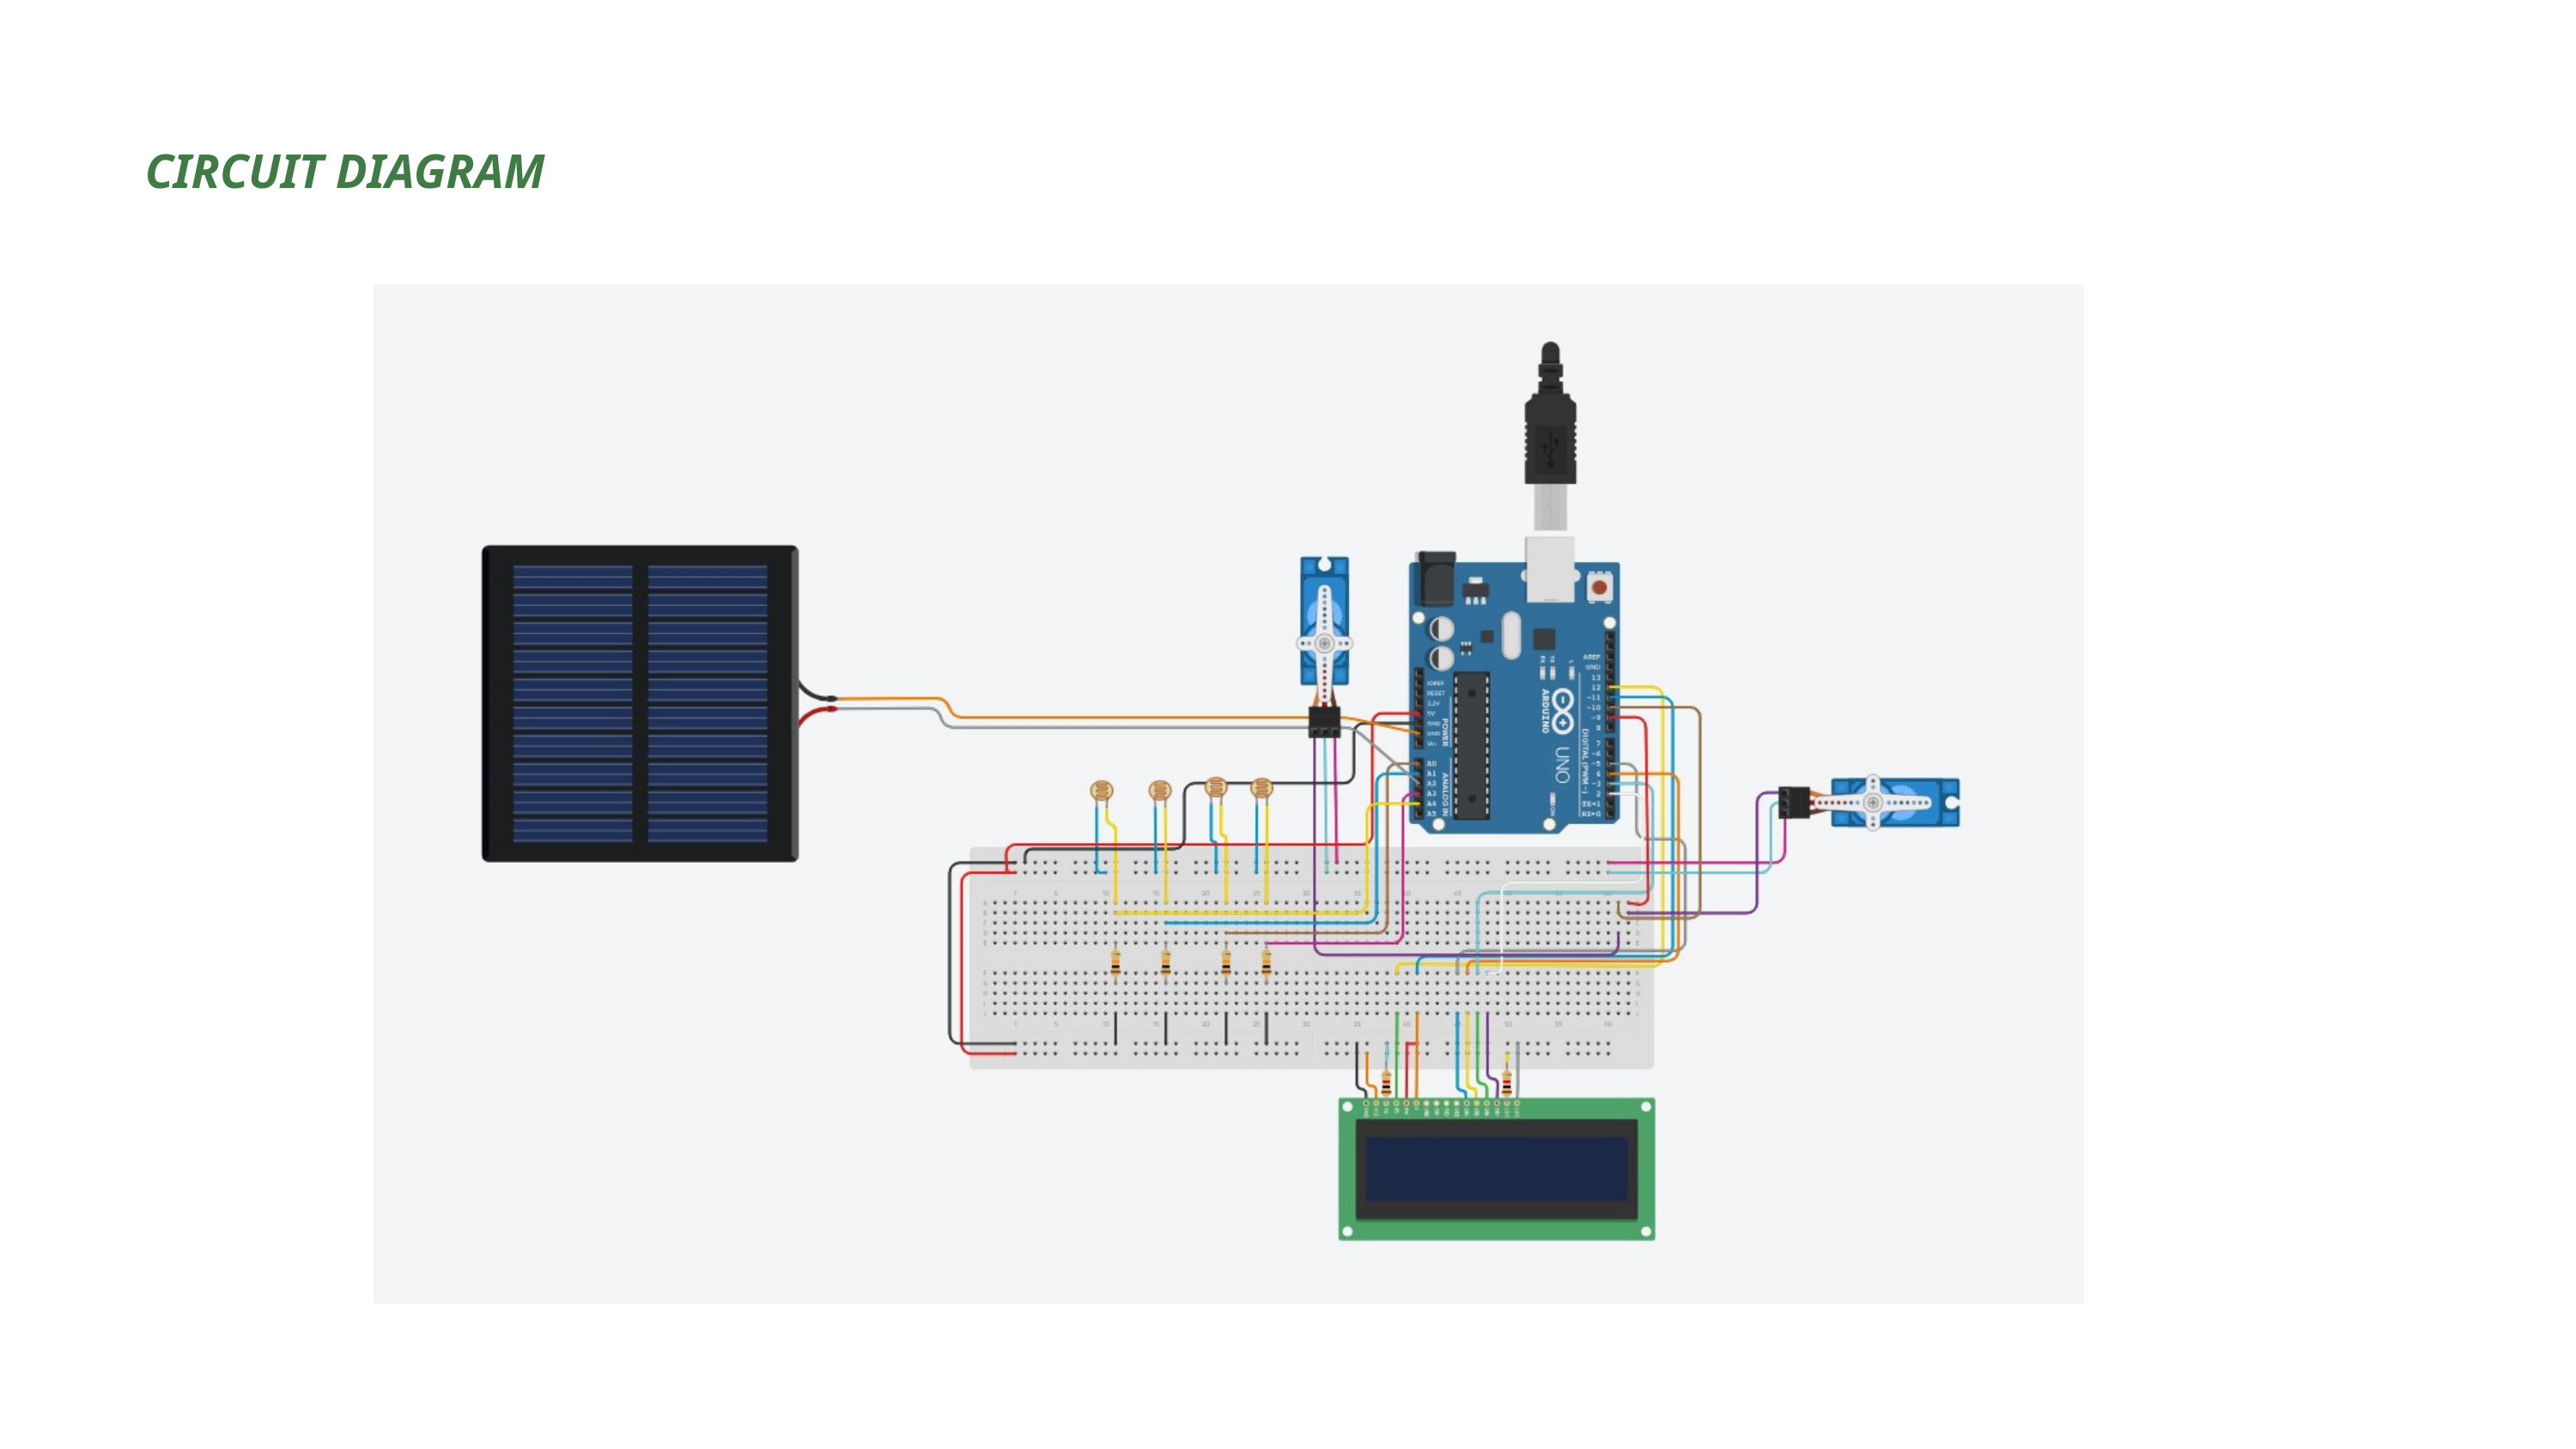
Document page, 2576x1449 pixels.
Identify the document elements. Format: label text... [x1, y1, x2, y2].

text_box [374, 284, 2084, 1304]
text_box CIRCUIT DIAGRAM [144, 149, 603, 198]
